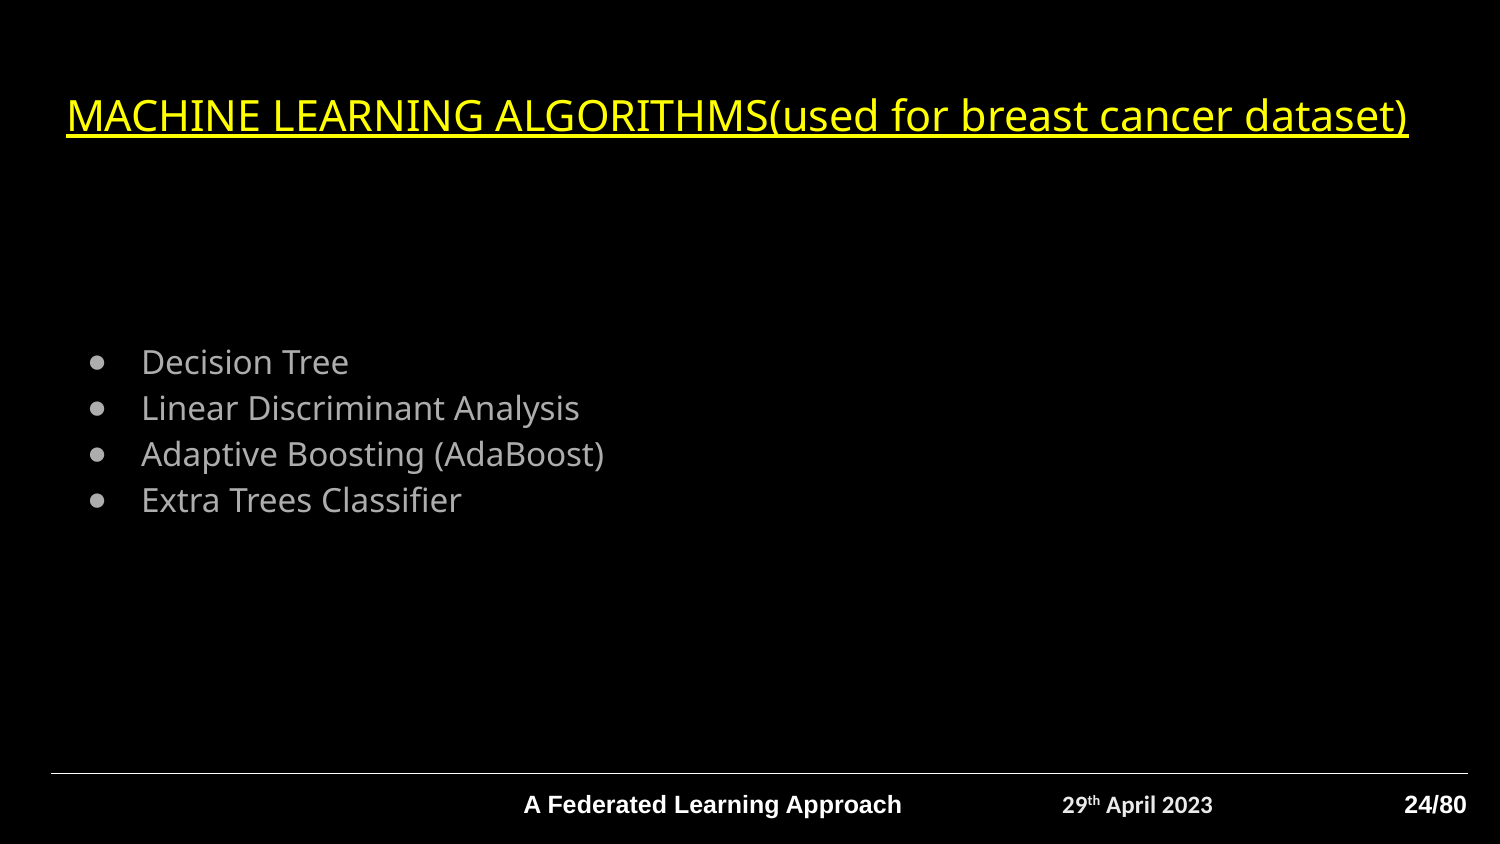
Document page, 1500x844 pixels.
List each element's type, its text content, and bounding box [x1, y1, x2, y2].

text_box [50, 773, 1488, 844]
title MACHINE LEARNING ALGORITHMS(used for breast cancer dataset) [51, 72, 1449, 167]
list Decision Tree Linear Discriminant Analysis Adaptive Boosting (AdaBoost) Extra Trees Classifier [51, 189, 1449, 750]
